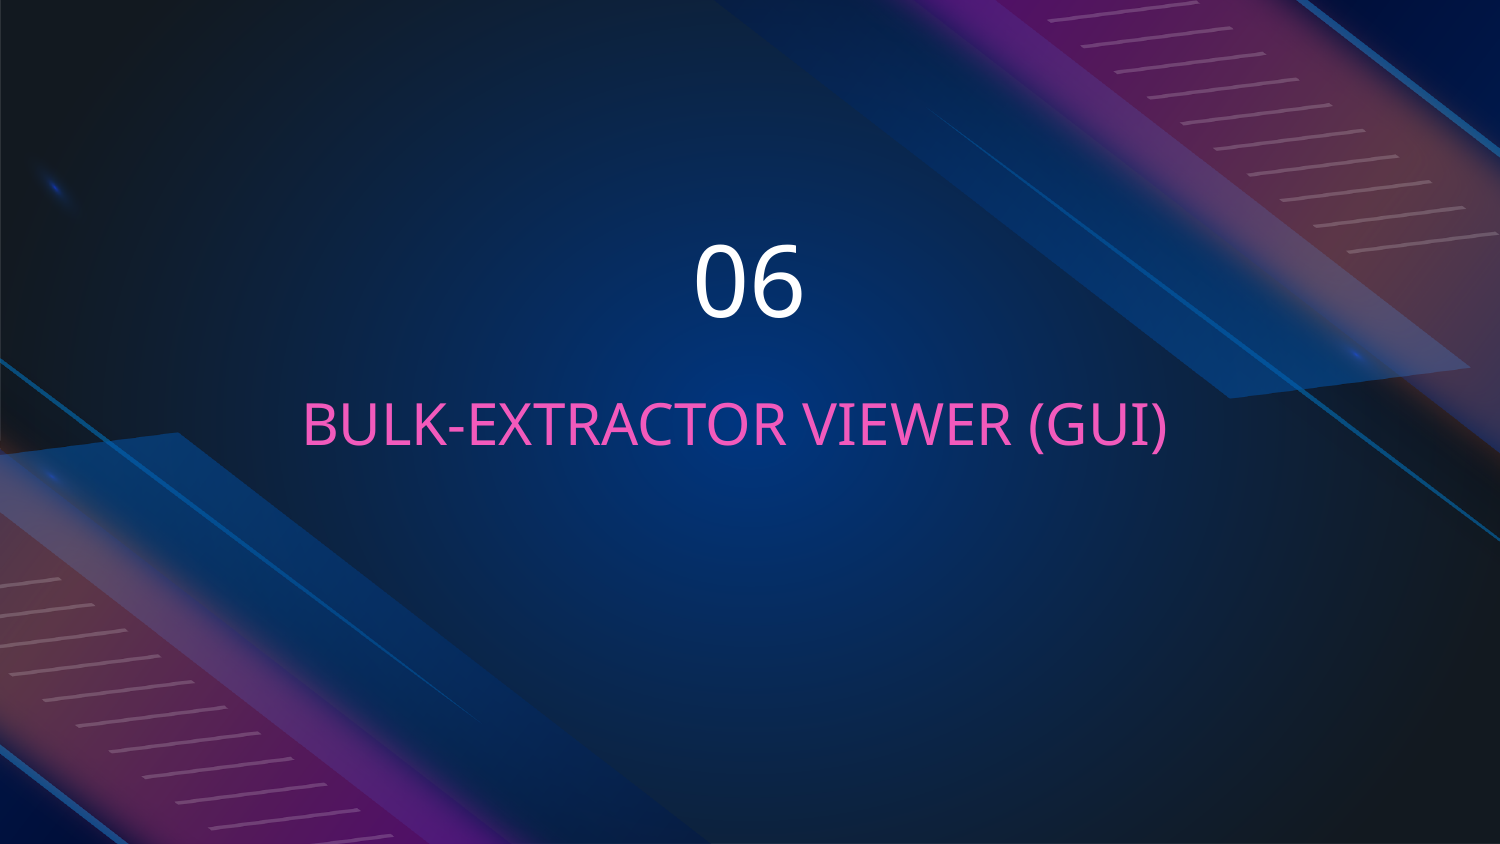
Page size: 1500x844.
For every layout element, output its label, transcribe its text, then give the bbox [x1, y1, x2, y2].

picture [0, 0, 1500, 844]
title 06 [580, 205, 920, 352]
title BULK-EXTRACTOR VIEWER (GUI) [51, 352, 1449, 491]
